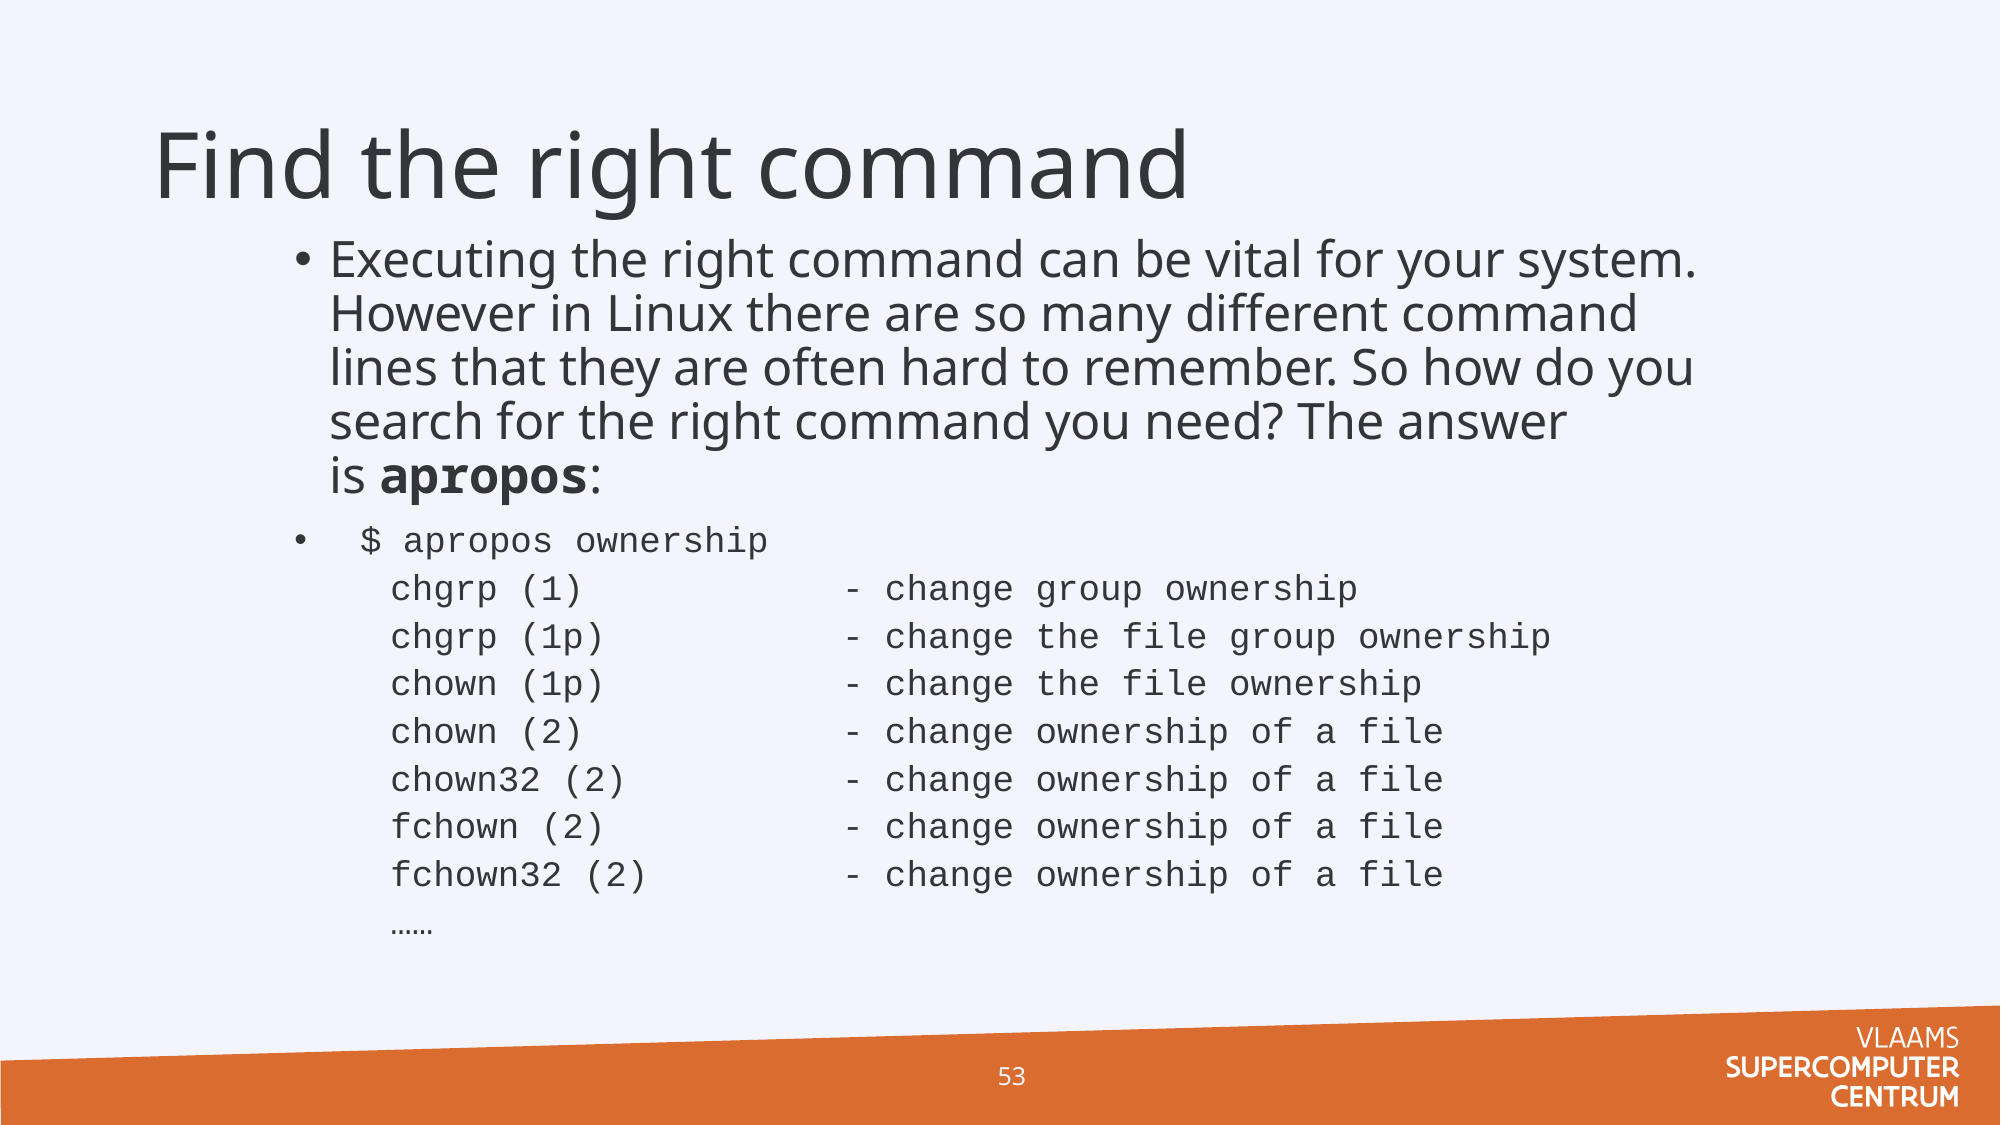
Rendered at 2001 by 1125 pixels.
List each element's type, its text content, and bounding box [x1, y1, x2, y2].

picture [1725, 1021, 1960, 1117]
title Find the right command [137, 59, 1863, 278]
slide_number 53 [958, 1047, 1042, 1108]
list Executing the right command can be vital for your system. However in Linux there are so many different command lines that they are often hard to remember. So how do you search for the right command you need? The answer is apropos: $ apropos ownership chgrp (1) - change group ownership chgrp (1p) - change the file group ownership chown (1p) - change the file ownership chown (2) - change ownership of a file chown32 (2) - change ownership of a file fchown (2) - change ownership of a file fchown32 (2) - change ownership of a file …… [279, 226, 1750, 952]
